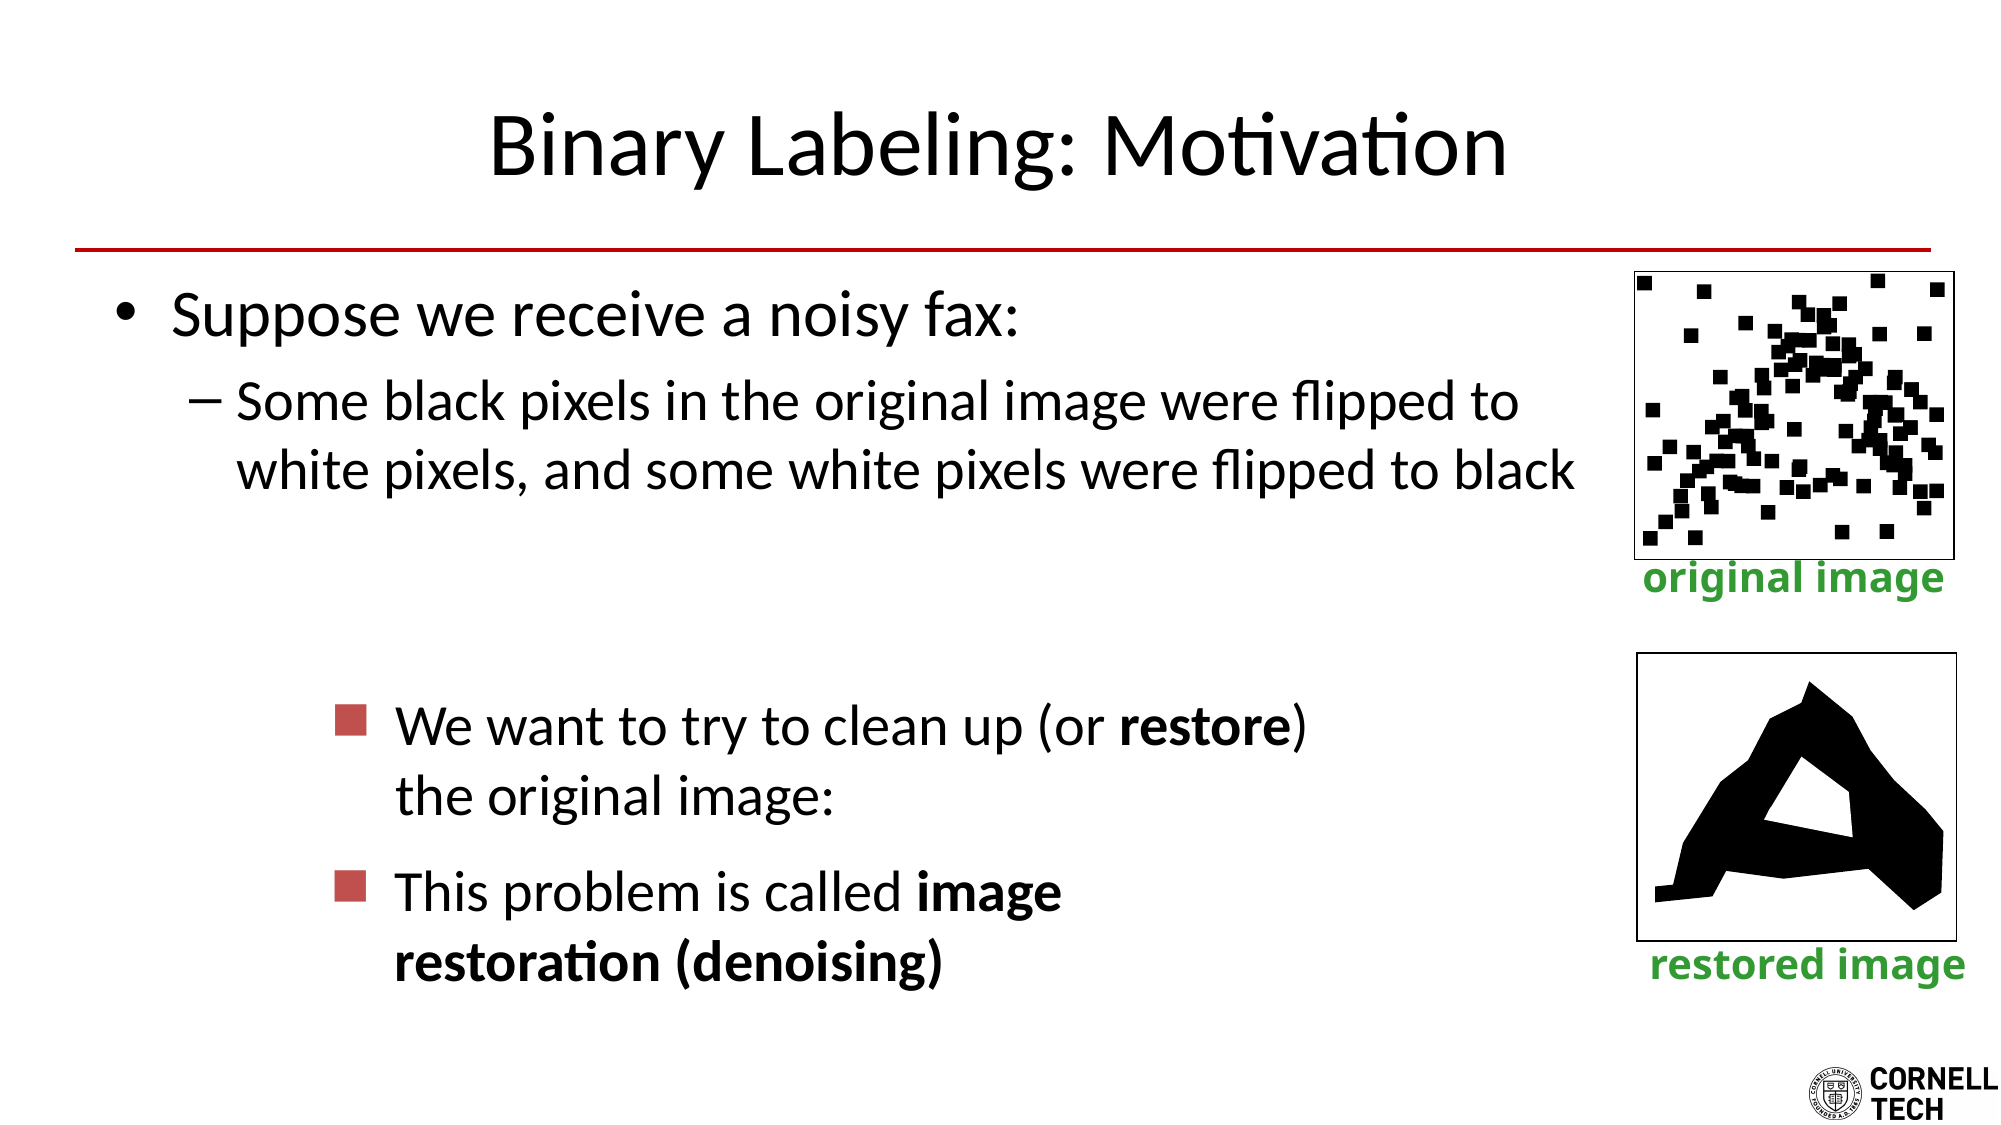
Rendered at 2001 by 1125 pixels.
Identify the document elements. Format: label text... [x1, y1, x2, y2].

text_box This problem is called image restoration (denoising) [322, 845, 1324, 1048]
list Suppose we receive a noisy fax: Some black pixels in the original image were flipped to white pixels, and some white pixels were flipped to black [99, 262, 1615, 1005]
title Binary Labeling: Motivation [99, 45, 1900, 233]
text_box We want to try to clean up (or restore) the original image: [323, 679, 1325, 882]
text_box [1634, 652, 1982, 996]
picture [1809, 1067, 1998, 1120]
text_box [1628, 271, 1960, 609]
